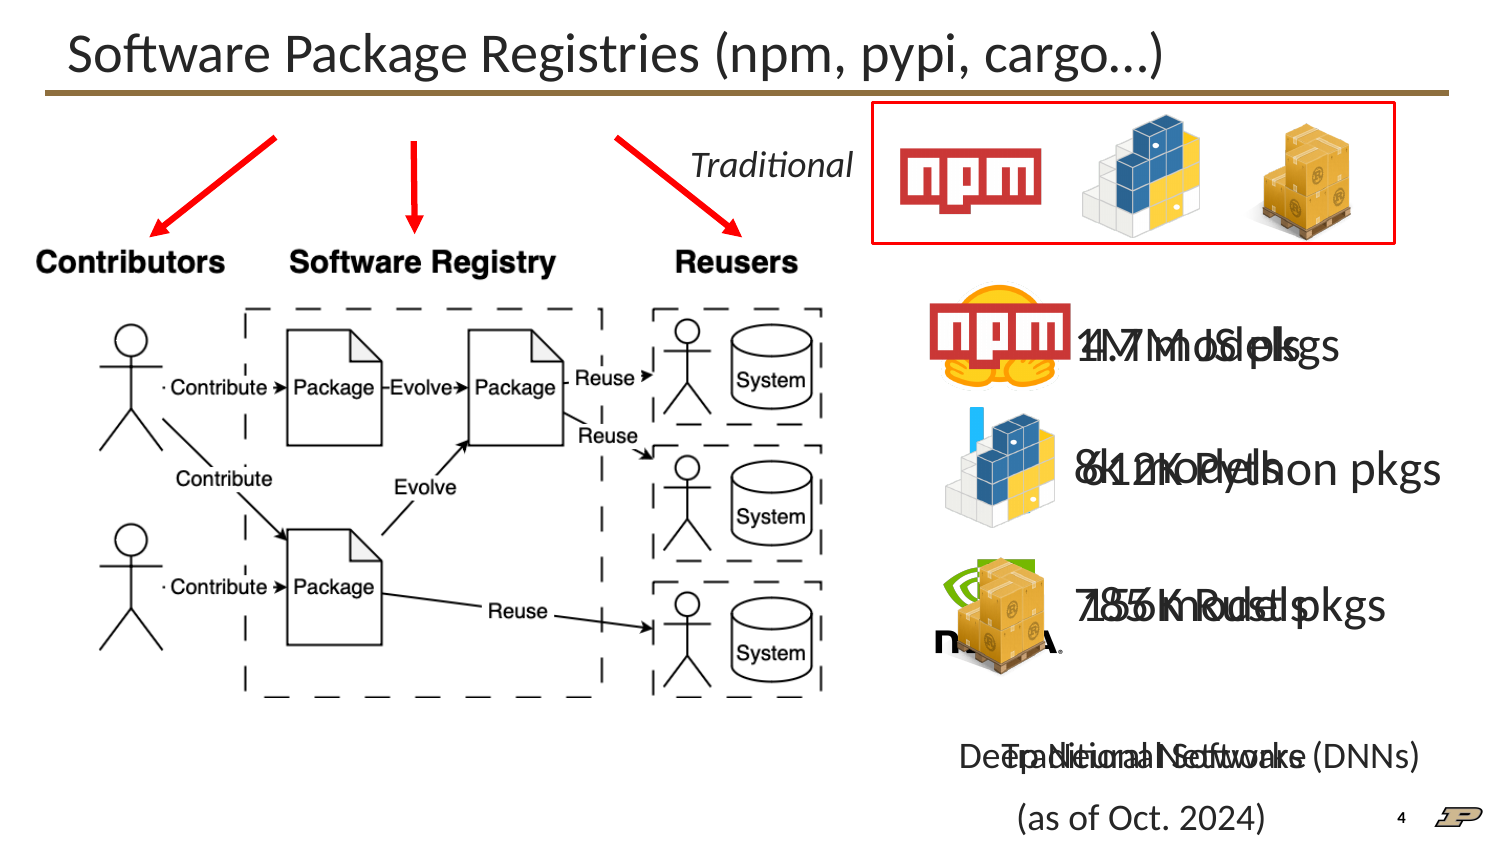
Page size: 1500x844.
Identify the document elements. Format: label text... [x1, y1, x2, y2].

text_box Traditional [671, 125, 873, 204]
picture [31, 235, 831, 698]
picture [878, 125, 1063, 236]
text_box (as of Oct. 2024) [923, 777, 1359, 844]
picture [933, 544, 1067, 687]
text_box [615, 136, 743, 238]
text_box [149, 136, 276, 238]
picture [1434, 807, 1483, 827]
text_box [872, 102, 1395, 244]
text_box 156K Rust pkgs [1072, 556, 1444, 636]
slide_number ‹#› [1371, 795, 1432, 840]
picture [940, 401, 1059, 528]
picture [907, 281, 1092, 391]
text_box Deep Neural Networks (DNNs) [937, 715, 1444, 795]
picture [1239, 110, 1372, 252]
picture [1082, 114, 1201, 239]
title Software Package Registries (npm, pypi, cargo…) [43, 12, 1368, 96]
text_box 612K Python pkgs [1065, 420, 1480, 499]
text_box 1M models [1097, 296, 1346, 375]
text_box 4.7M JS pkgs [1097, 296, 1401, 376]
